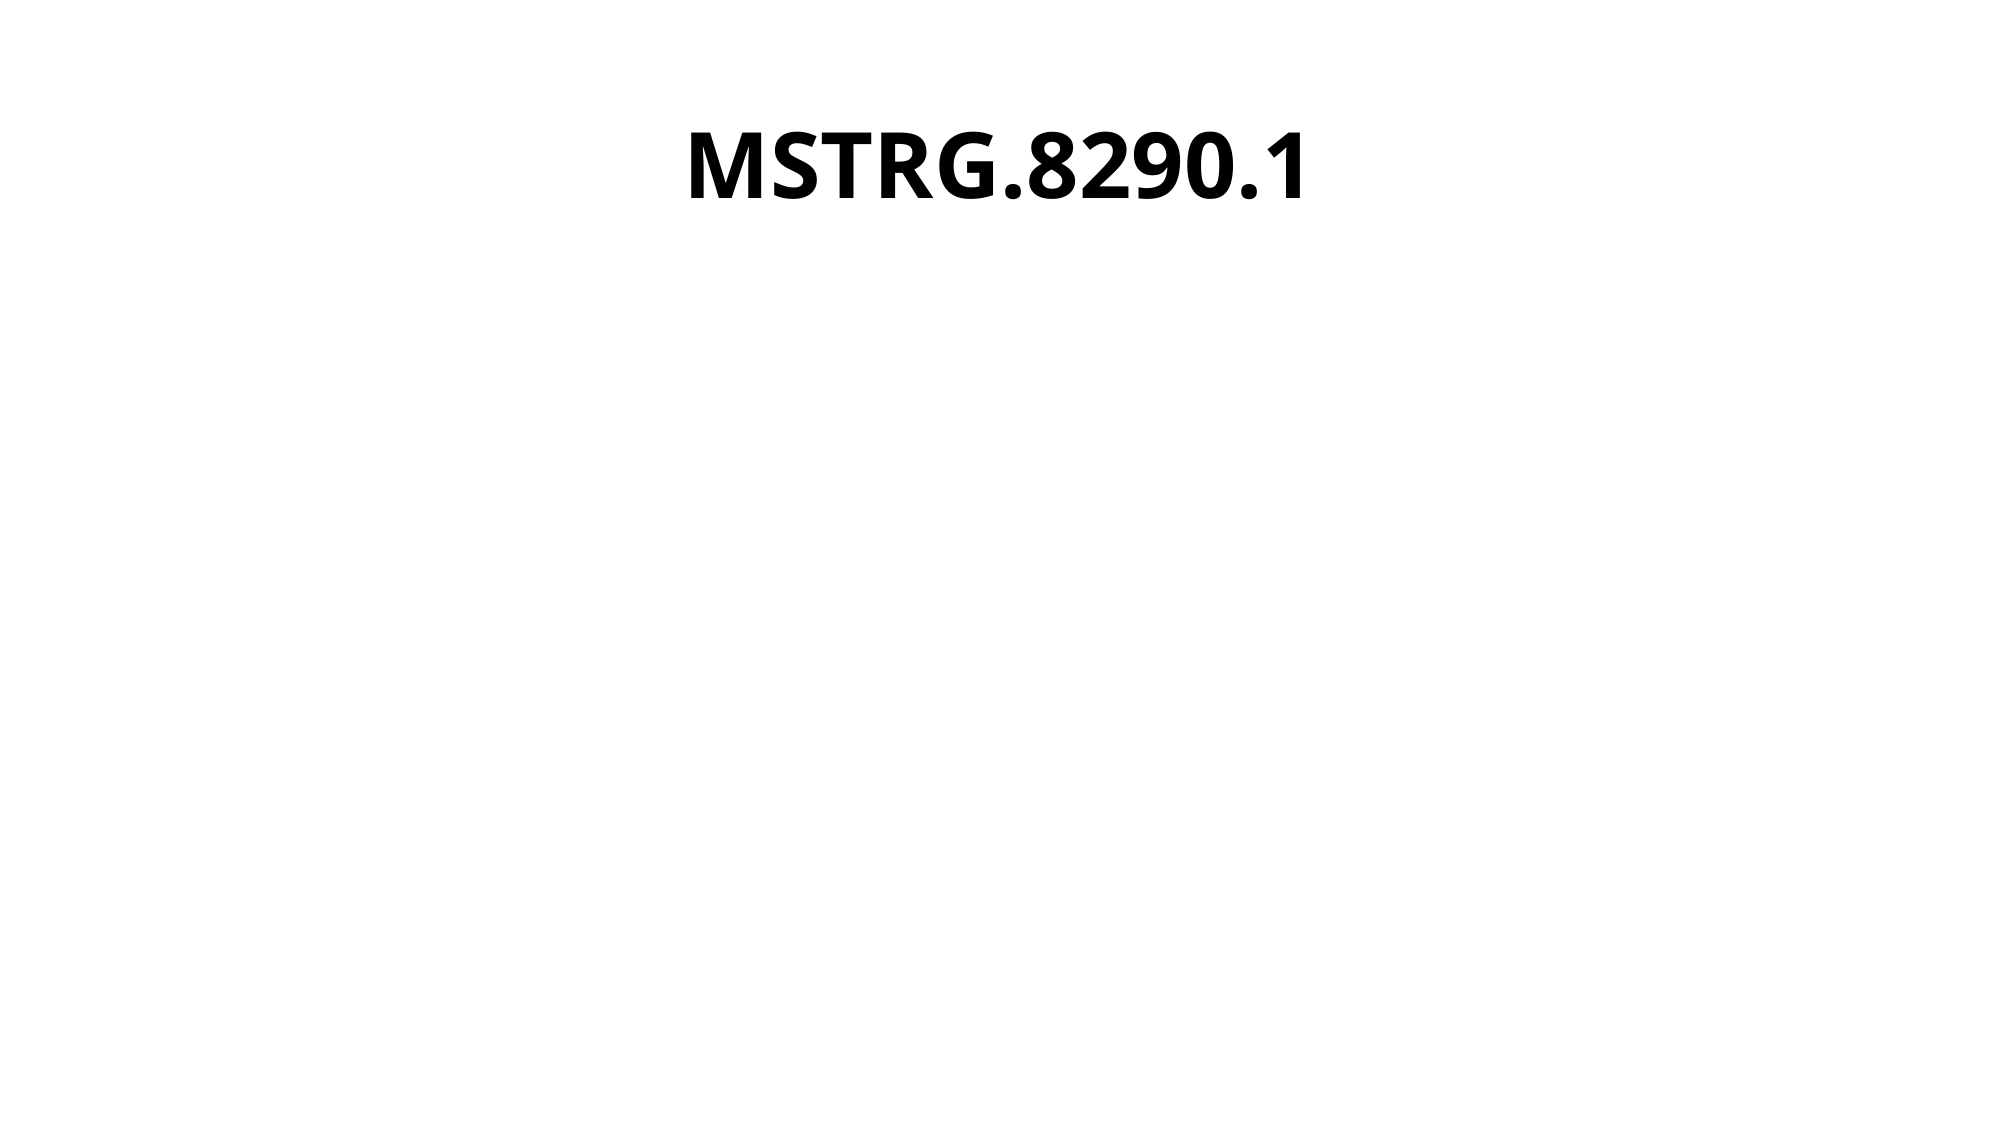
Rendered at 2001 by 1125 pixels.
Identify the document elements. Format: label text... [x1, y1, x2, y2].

title MSTRG.8290.1 [137, 59, 1863, 278]
